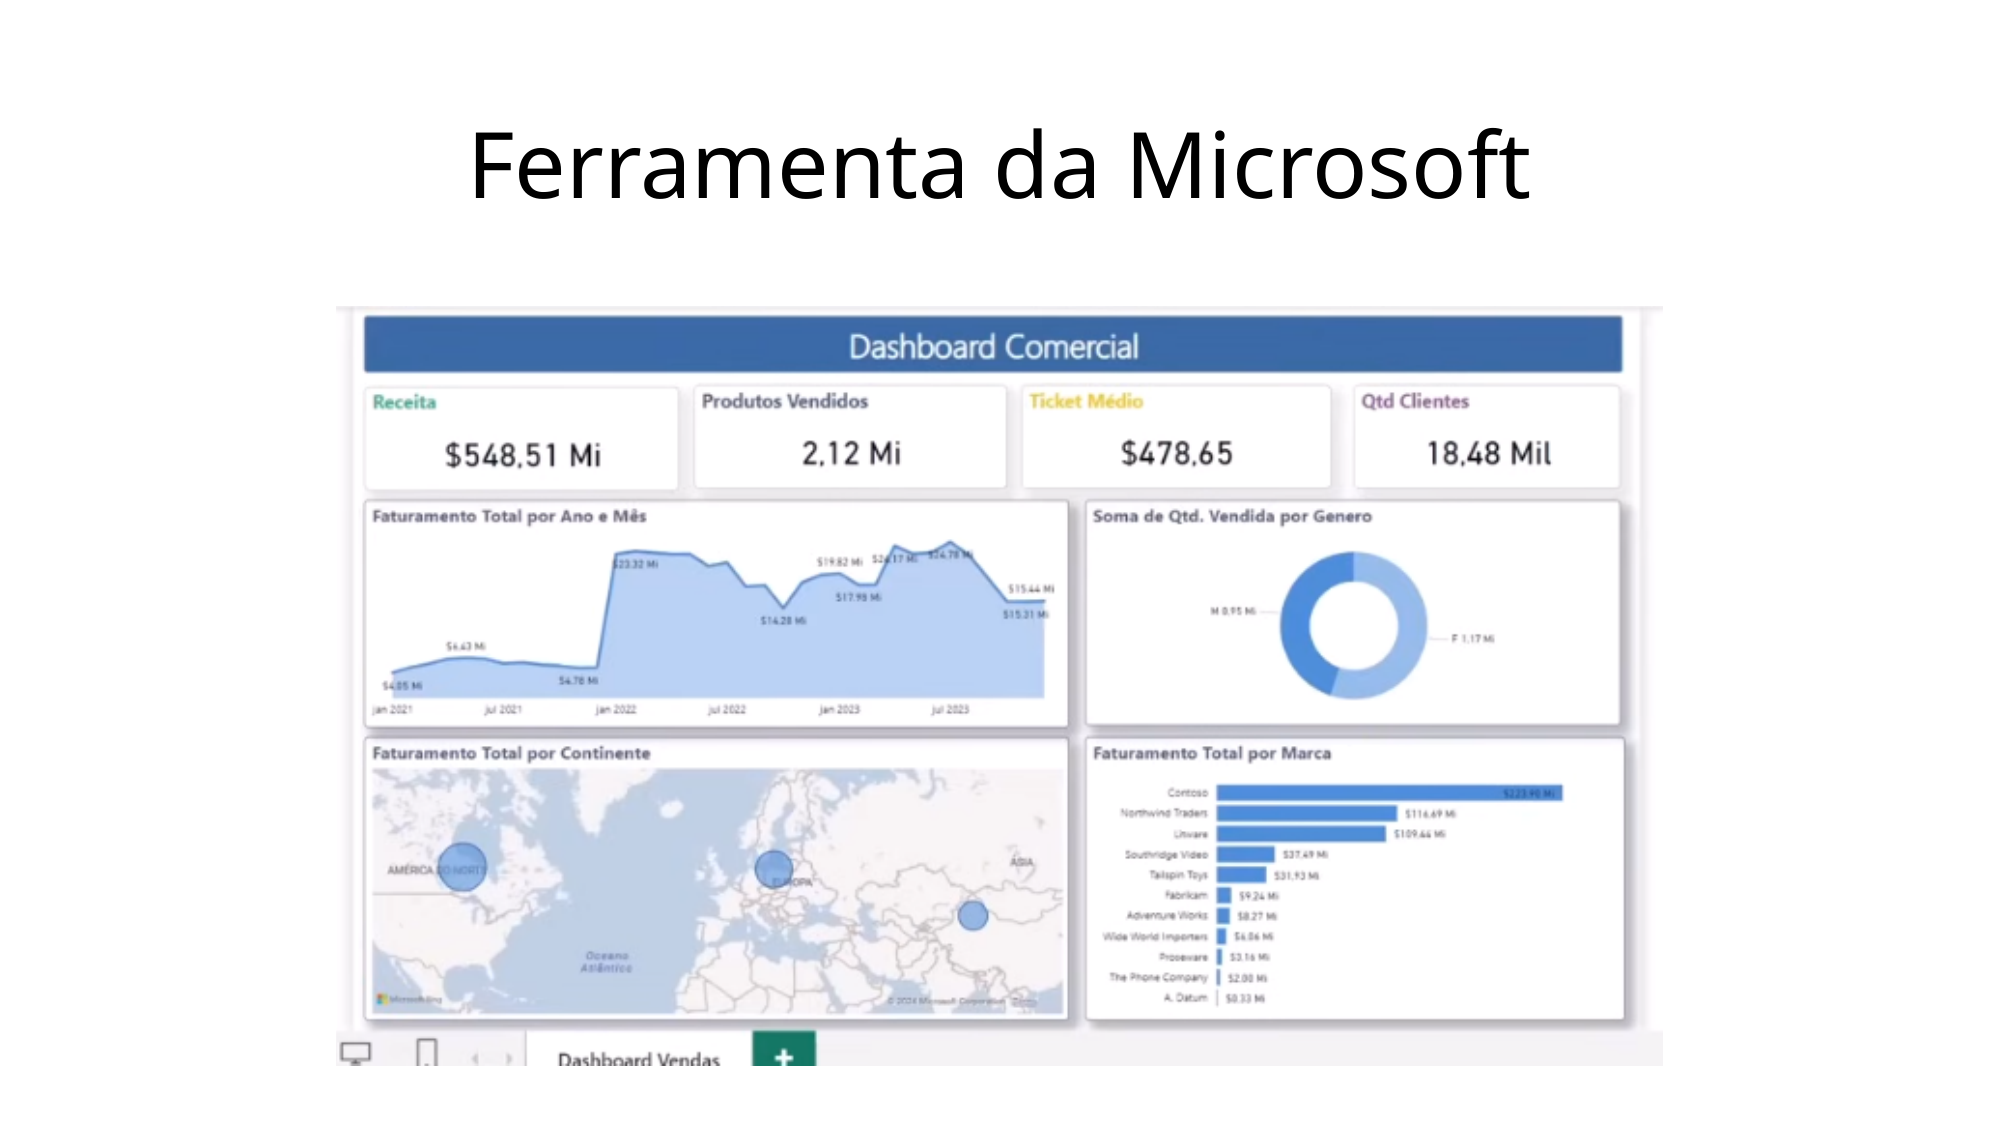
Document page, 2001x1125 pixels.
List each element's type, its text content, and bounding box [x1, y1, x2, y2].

title Ferramenta da Microsoft [137, 59, 1863, 278]
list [336, 306, 1663, 1066]
